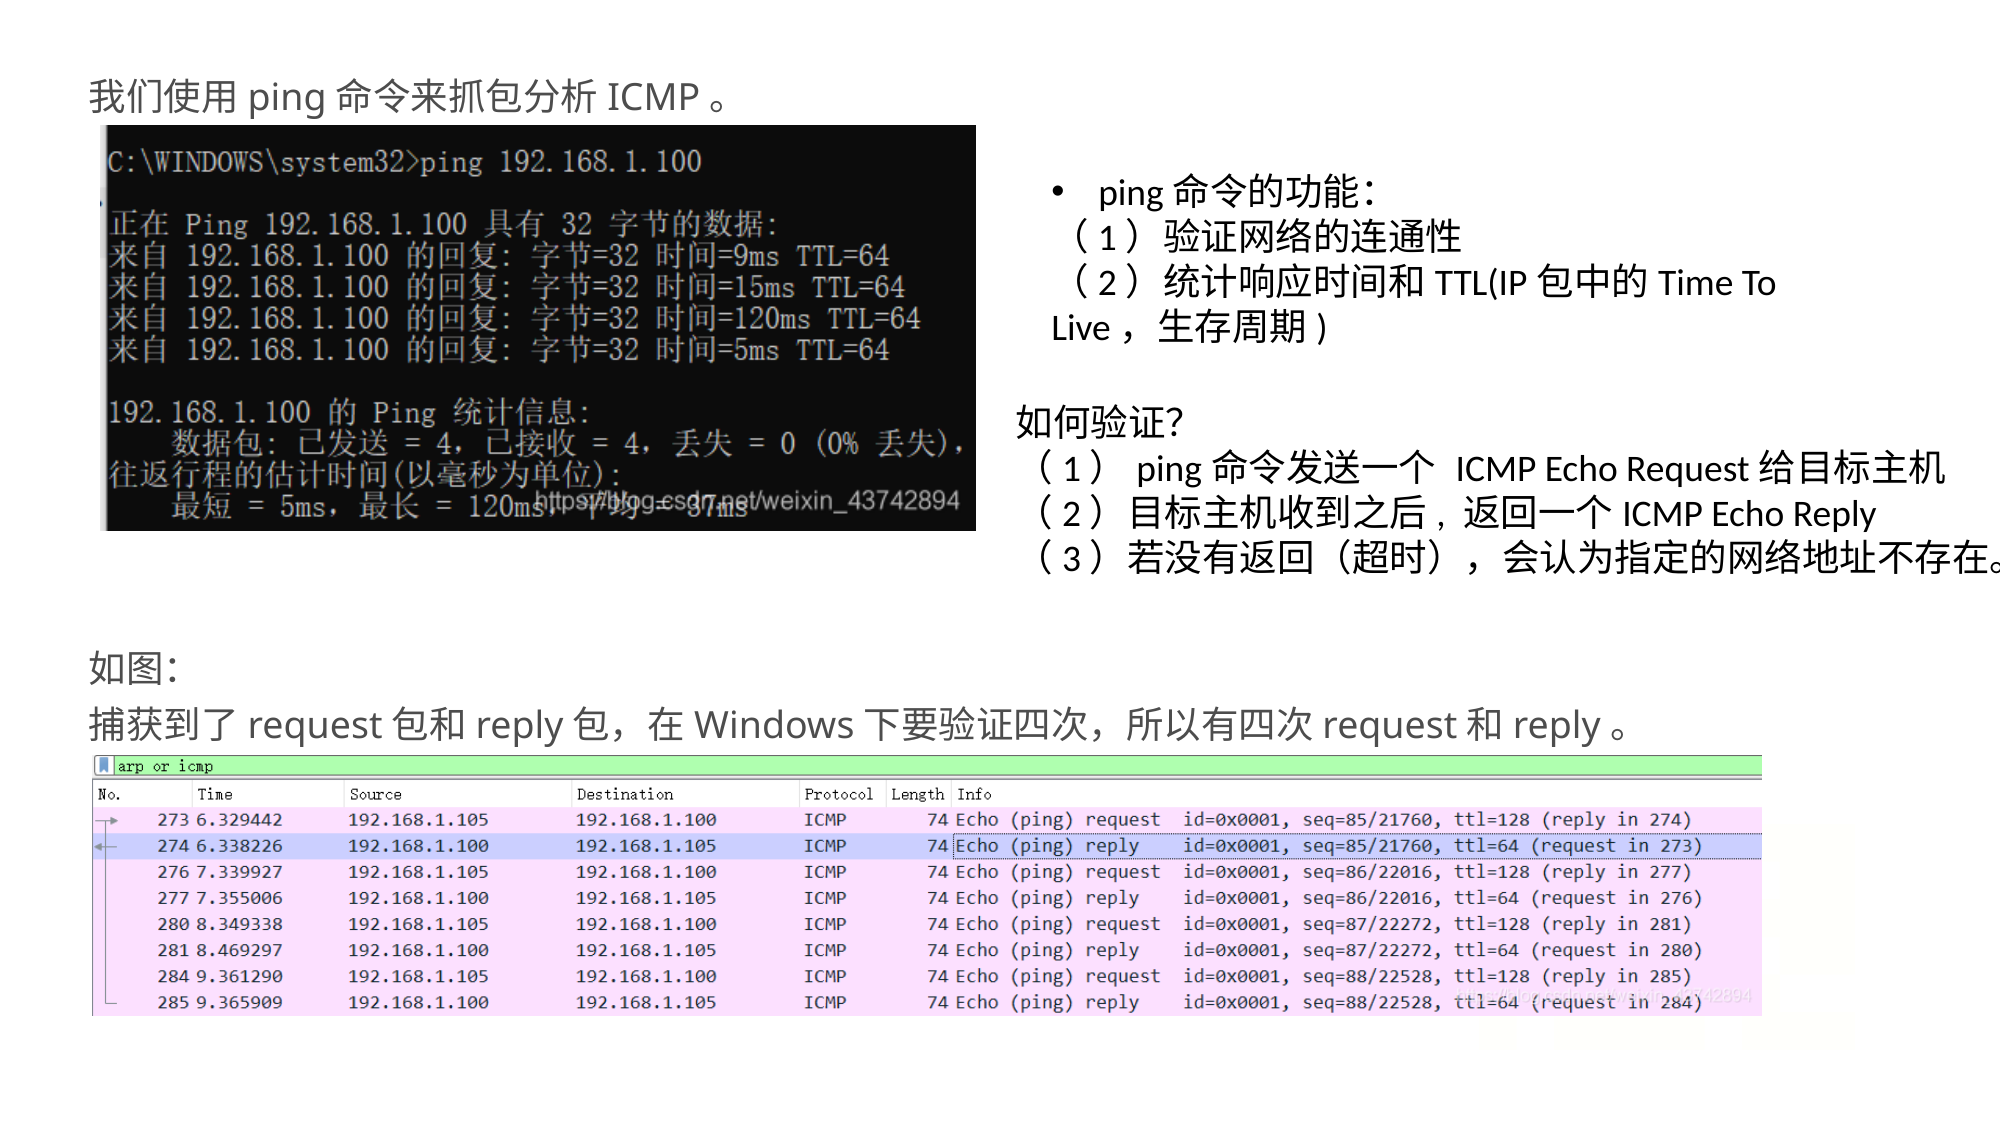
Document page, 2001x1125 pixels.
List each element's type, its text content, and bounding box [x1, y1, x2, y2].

text_box ping命令的功能： （1）验证网络的连通性 （2）统计响应时间和TTL(IP包中的Time To Live，生存周期) [1036, 160, 1812, 356]
text_box 我们使用ping命令来抓包分析ICMP。 [73, 64, 1074, 126]
picture [92, 755, 1855, 1050]
text_box 如图： 捕获到了request包和reply包，在Windows下要验证四次，所以有四次request和reply。 [73, 637, 1855, 744]
text_box 如何验证？ （1）ping命令发送一个 ICMP Echo Request给目标主机 （2）目标主机收到之后, 返回一个ICMP Echo Reply （3）若没有返回（超时），会认为指定的网络地址不存在。 [999, 390, 2000, 640]
picture [100, 125, 976, 531]
